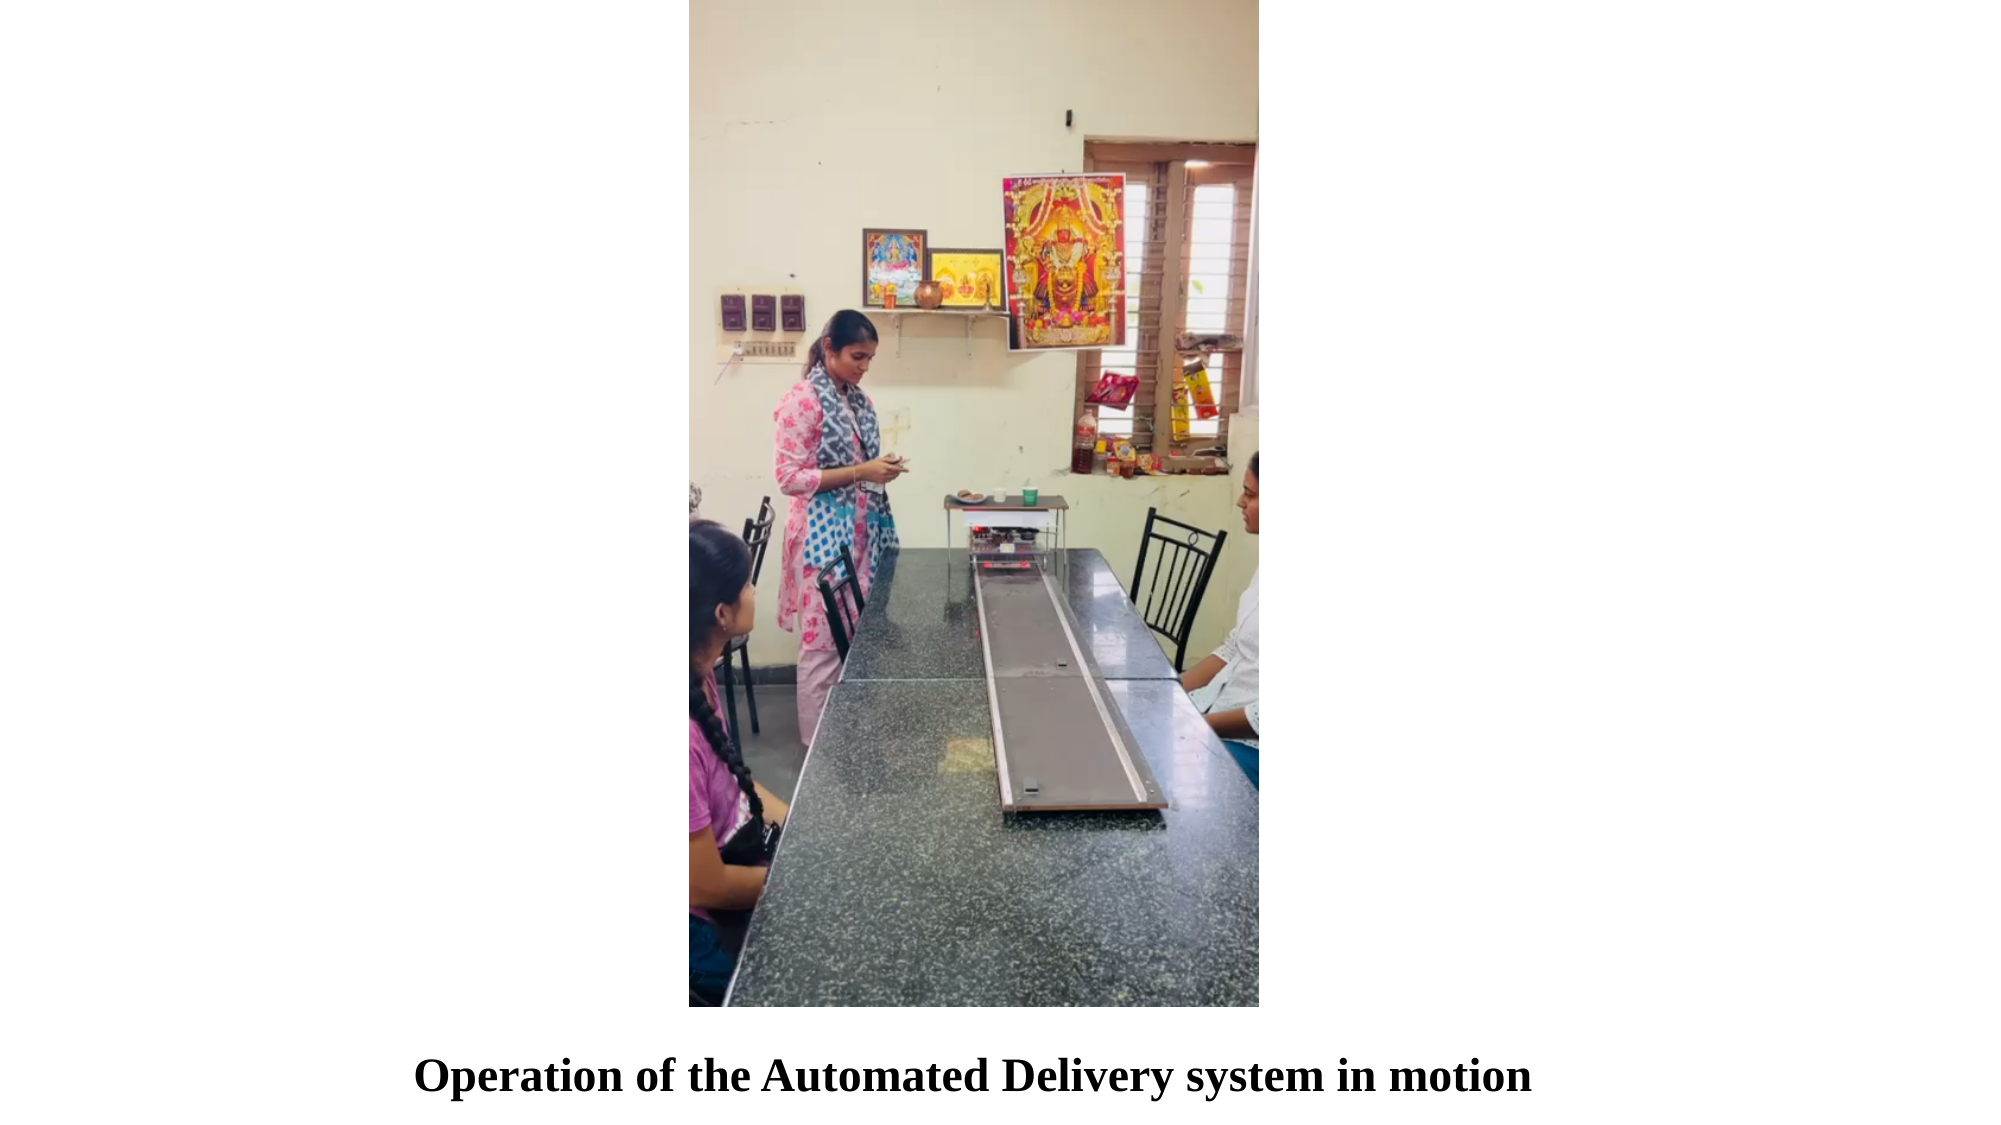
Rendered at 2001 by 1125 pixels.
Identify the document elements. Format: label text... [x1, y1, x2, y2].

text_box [688, 0, 1259, 1008]
text_box Operation of the Automated Delivery system in motion [380, 1007, 1568, 1109]
